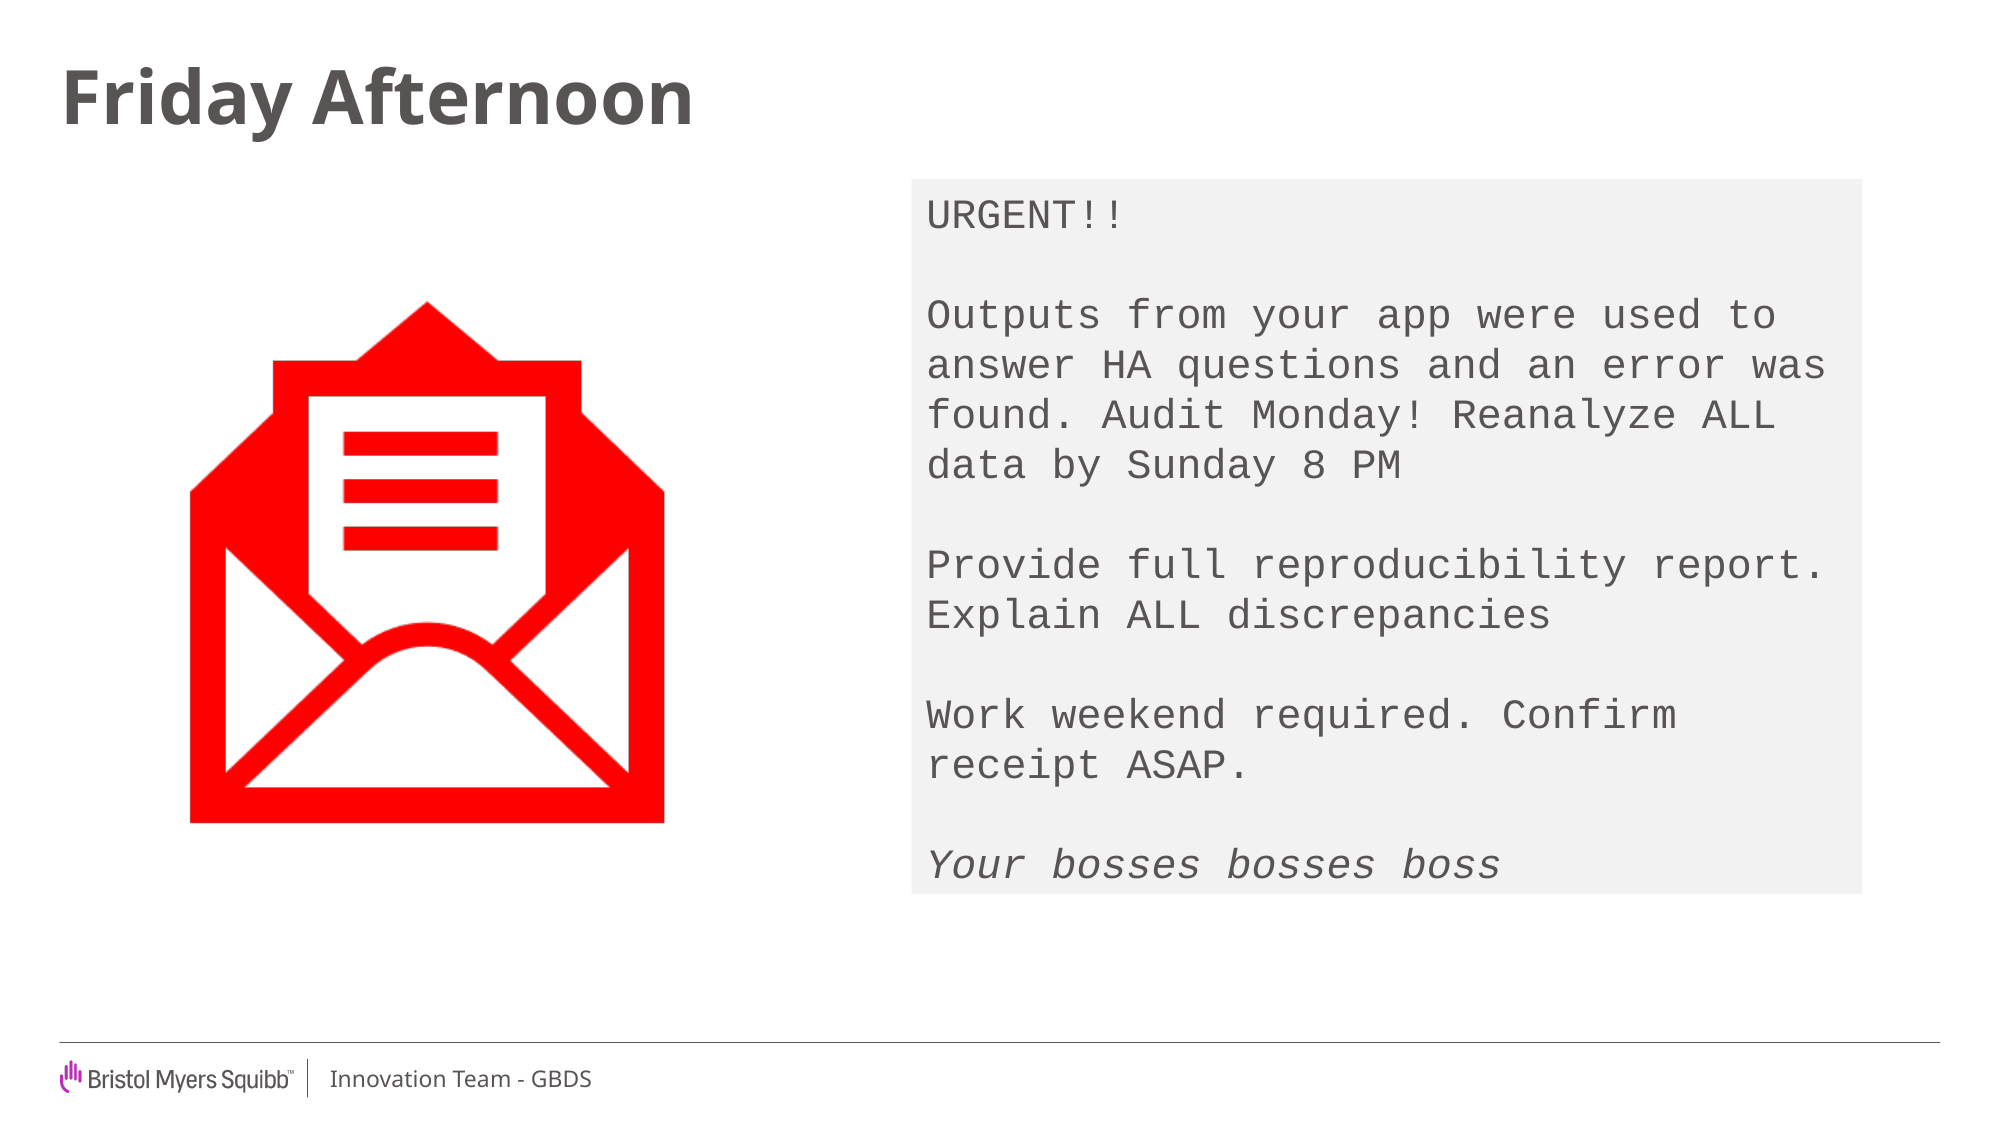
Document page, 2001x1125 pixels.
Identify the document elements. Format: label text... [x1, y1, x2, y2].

title Friday Afternoon [60, 60, 1940, 210]
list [136, 278, 706, 847]
text_box URGENT!! Outputs from your app were used to answer HA questions and an error was found. Audit Monday! Reanalyze ALL data by Sunday 8 PM Provide full reproducibility report. Explain ALL discrepancies Work weekend required. Confirm receipt ASAP. Your bosses bosses boss [911, 179, 1863, 895]
